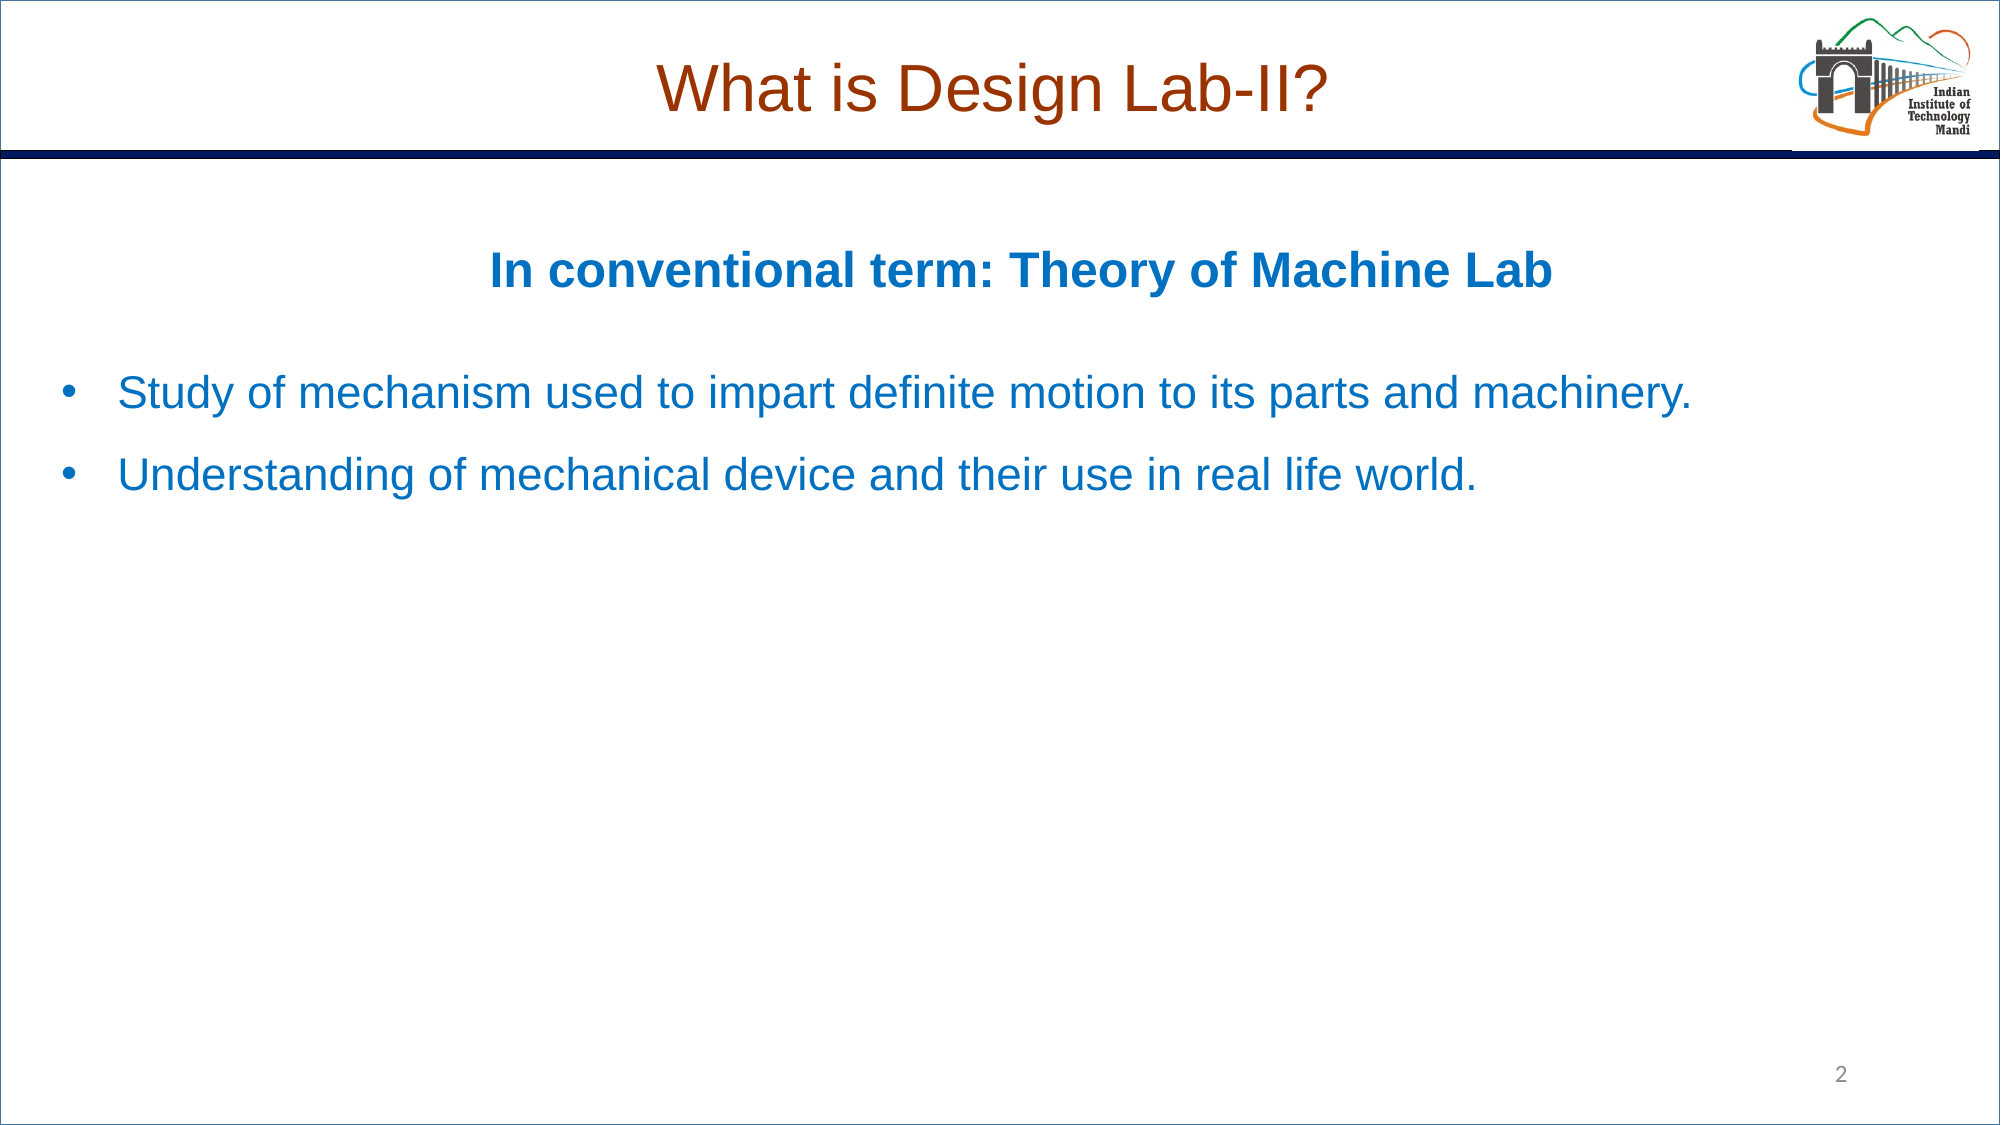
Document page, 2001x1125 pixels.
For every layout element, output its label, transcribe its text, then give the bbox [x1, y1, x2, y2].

text_box What is Design Lab-II? [492, 37, 1494, 133]
text_box [0, 150, 2000, 159]
text_box [0, 0, 2000, 150]
slide_number 2 [1412, 1042, 1863, 1103]
text_box [0, 159, 2000, 1125]
text_box In conventional term: Theory of Machine Lab [465, 229, 1578, 305]
text_box Study of mechanism used to impart definite motion to its parts and machinery. Understanding of mechanical device and their use in real life world. [46, 327, 1886, 508]
picture [1792, 1, 1979, 151]
